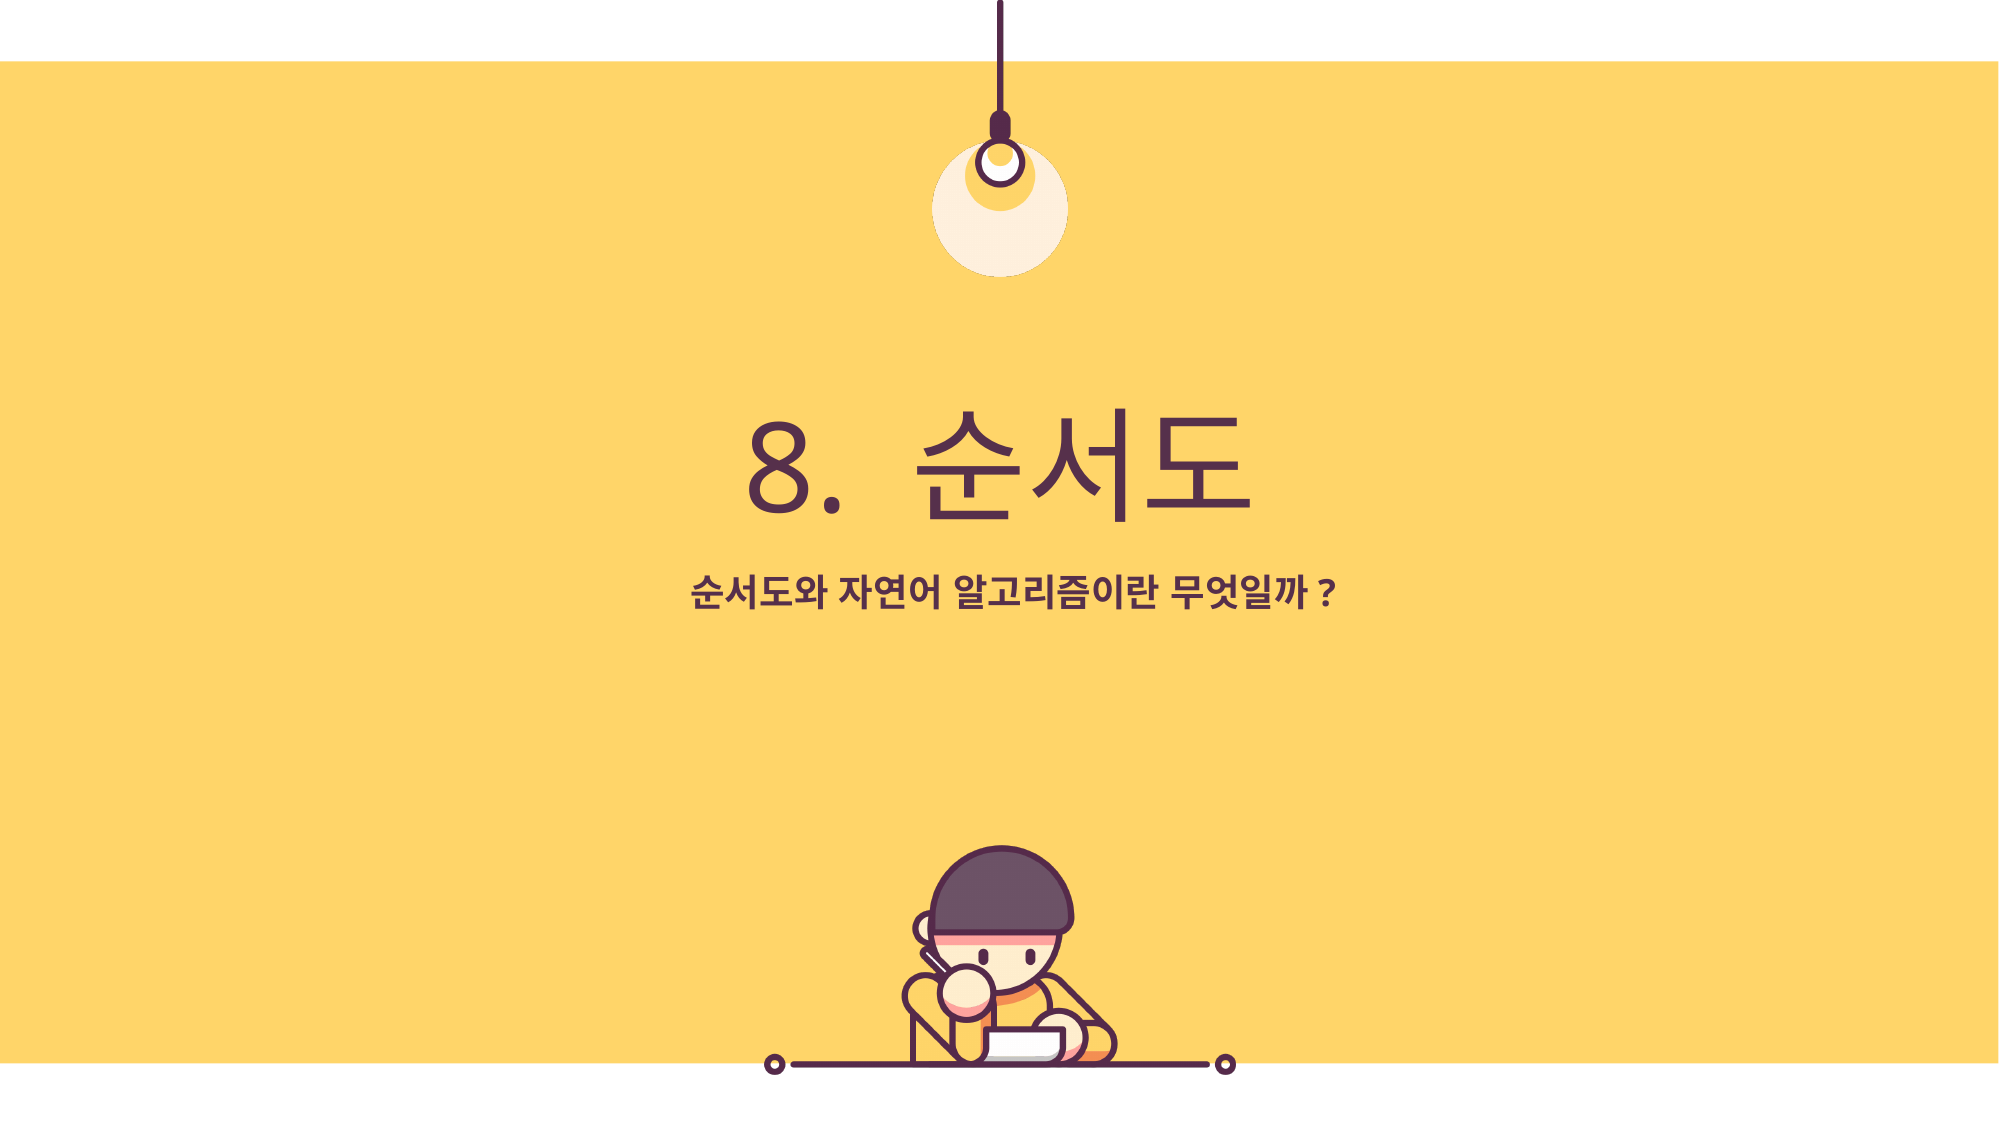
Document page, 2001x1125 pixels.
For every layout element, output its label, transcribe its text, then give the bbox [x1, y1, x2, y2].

picture [931, 0, 1068, 277]
text_box 순서도와 자연어 알고리즘이란 무엇일까? [690, 565, 1337, 614]
text_box 8. 순서도 [29, 387, 1971, 538]
text_box [0, 60, 2000, 1064]
picture [763, 845, 1236, 1075]
